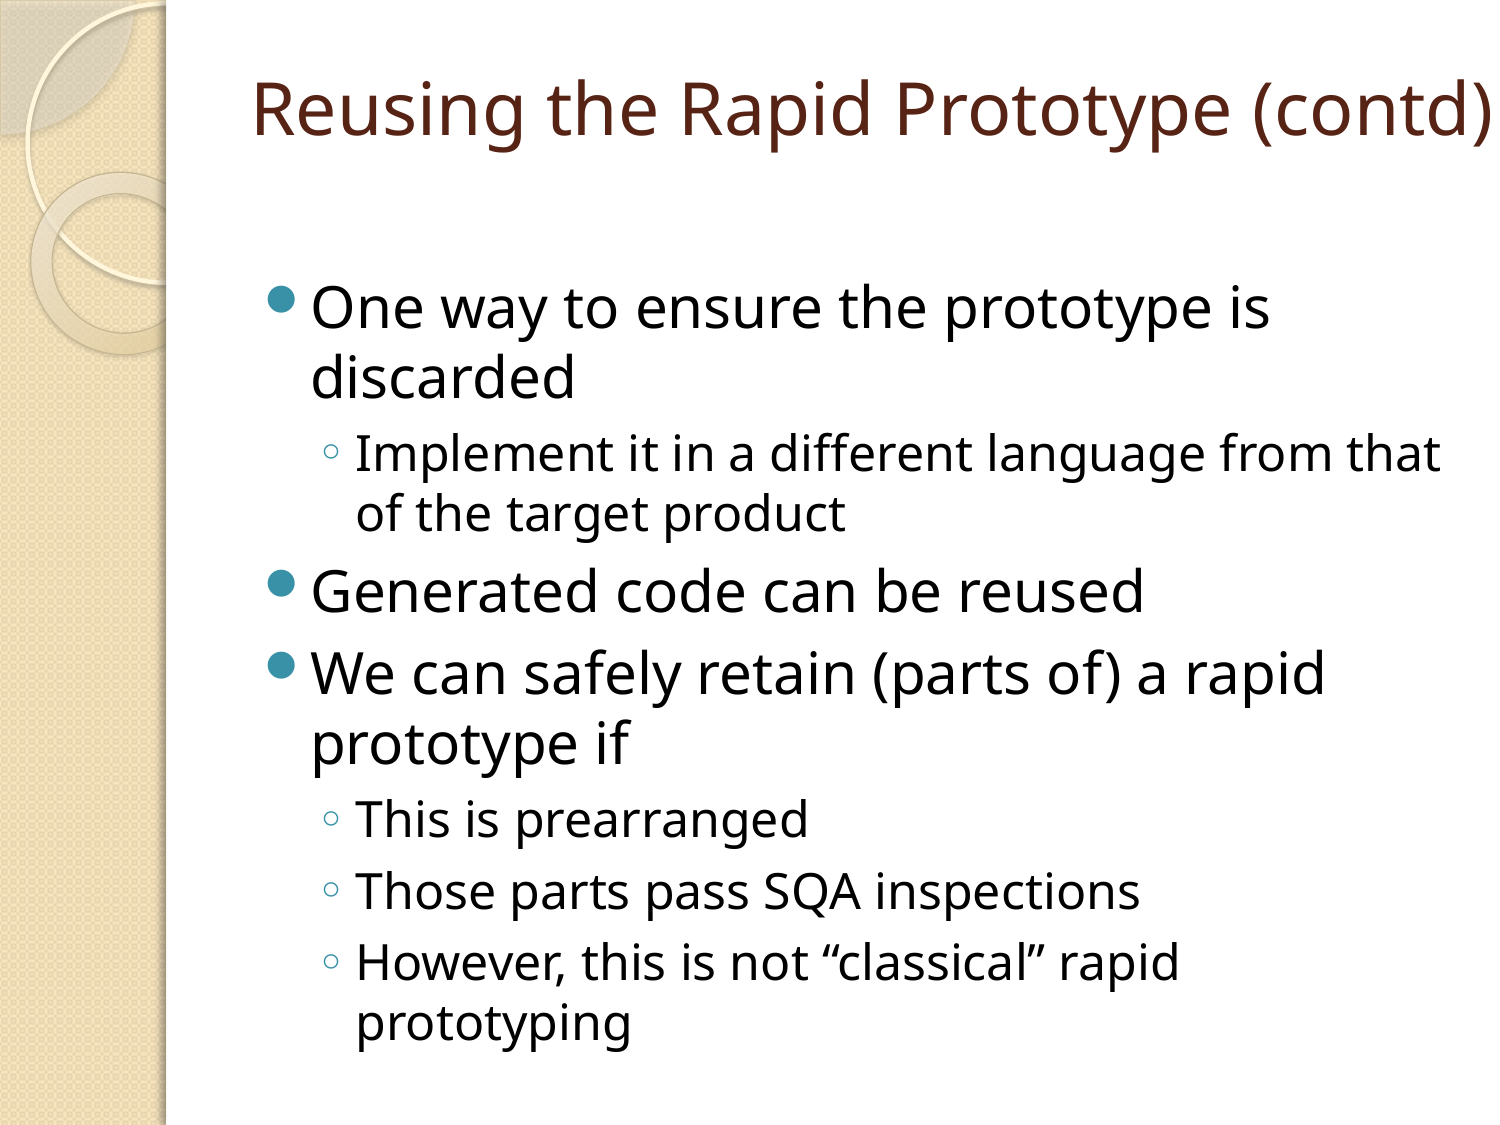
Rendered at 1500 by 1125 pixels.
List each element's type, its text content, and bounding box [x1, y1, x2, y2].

title Reusing the Rapid Prototype (contd) [235, 12, 1500, 200]
list One way to ensure the prototype is discarded Implement it in a different language from that of the target product Generated code can be reused We can safely retain (parts of) a rapid prototype if This is prearranged Those parts pass SQA inspections However, this is not “classical” rapid prototyping [235, 262, 1466, 1025]
